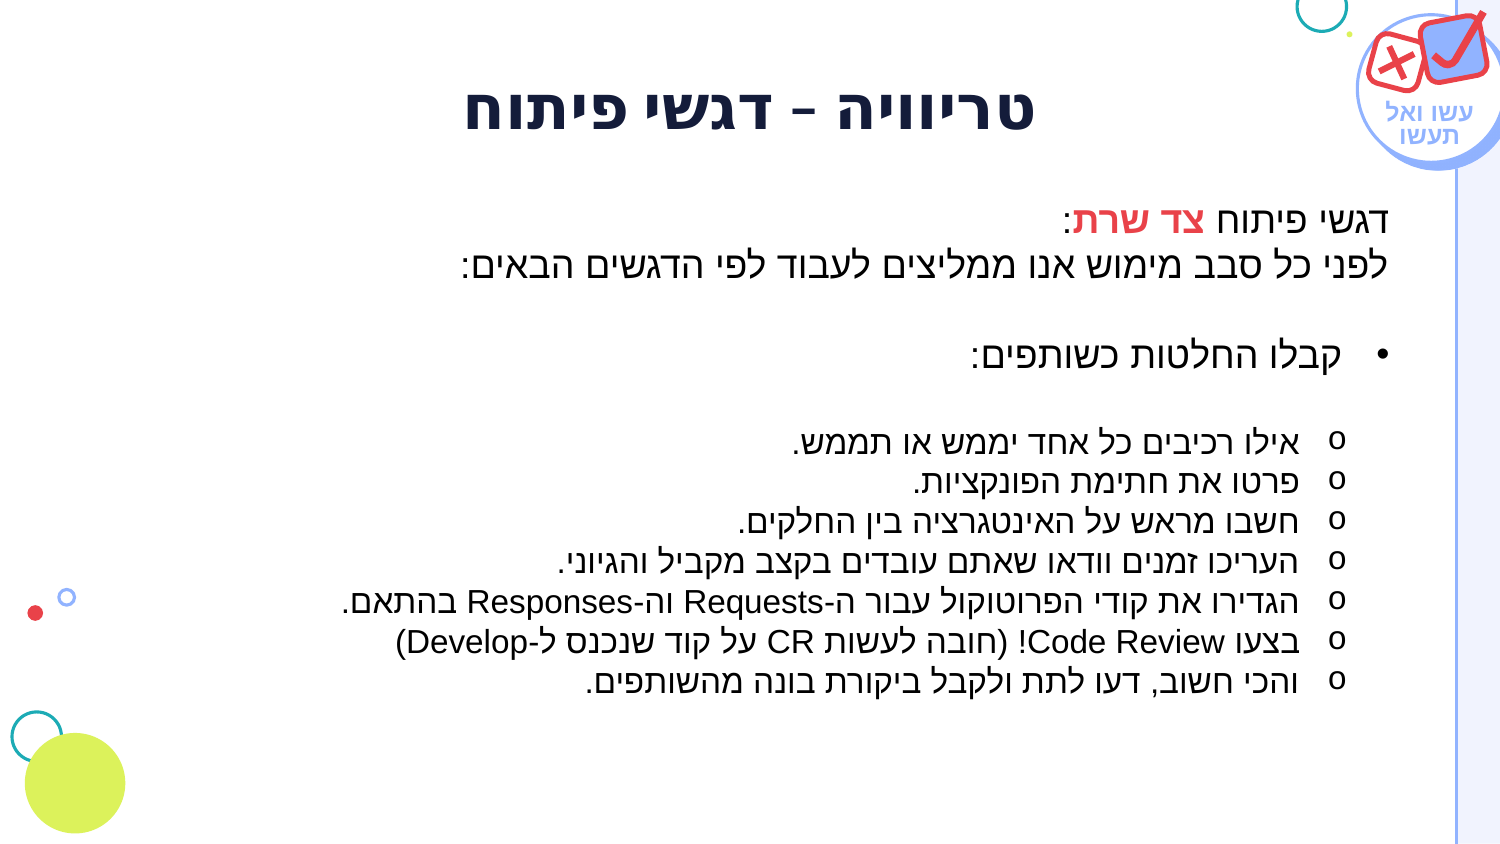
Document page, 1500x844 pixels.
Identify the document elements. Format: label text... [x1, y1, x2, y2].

text_box דגשי פיתוח צד שרת: לפני כל סבב מימוש אנו ממליצים לעבוד לפי הדגשים הבאים: קבלו החלטות כשותפים: אילו רכיבים כל אחד יממש או תממש. פרטו את חתימת הפונקציות. חשבו מראש על האינטגרציה בין החלקים. העריכו זמנים וודאו שאתם עובדים בקצב מקביל והגיוני. הגדירו את קודי הפרוטוקול עבור ה-Requests וה-Responses בהתאם. בצעו Code Review! (חובה לעשות CR על קוד שנכנס ל-Develop) והכי חשוב, דעו לתת ולקבל ביקורת בונה מהשותפים. [143, 188, 1405, 798]
title טריוויה – דגשי פיתוח [88, 66, 1412, 176]
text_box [1368, 10, 1488, 92]
text_box עשו ואל תעשו [1370, 106, 1489, 150]
